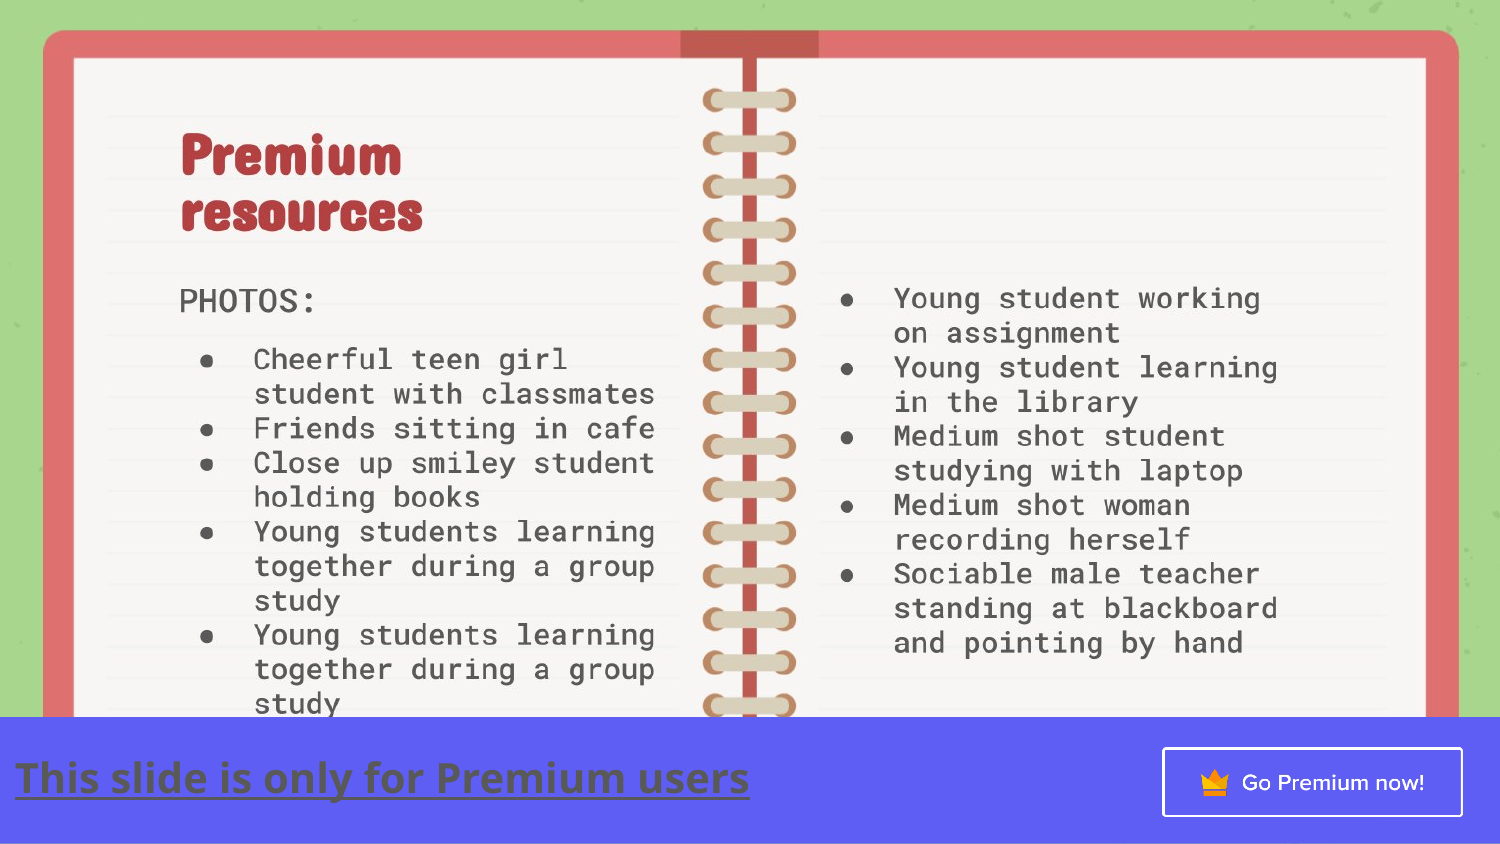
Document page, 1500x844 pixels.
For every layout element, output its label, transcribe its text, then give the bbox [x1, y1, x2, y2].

picture [1162, 747, 1463, 817]
picture [0, 0, 1500, 717]
text_box This slide is only for Premium users [0, 717, 1500, 844]
